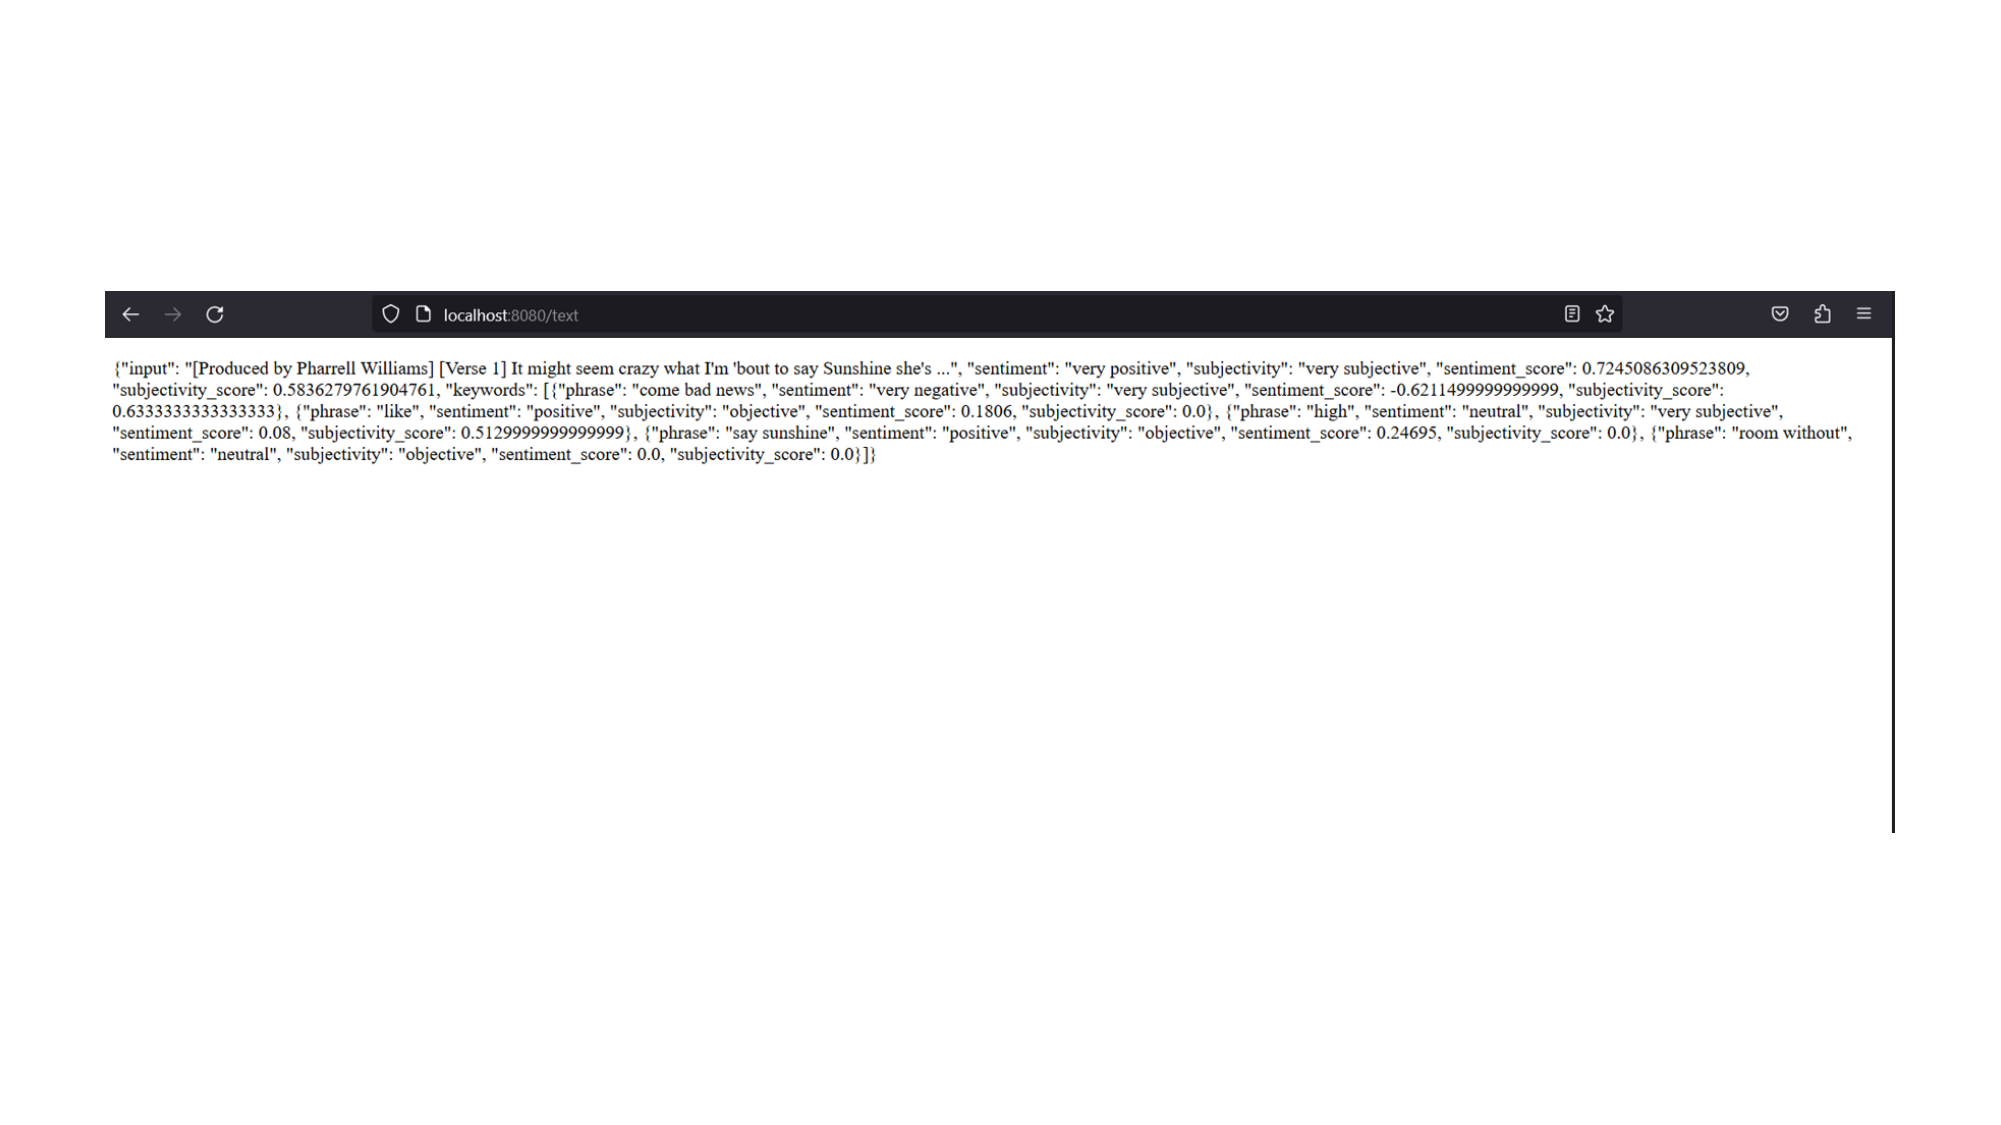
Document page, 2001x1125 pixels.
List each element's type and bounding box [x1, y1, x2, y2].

list [105, 291, 1895, 834]
